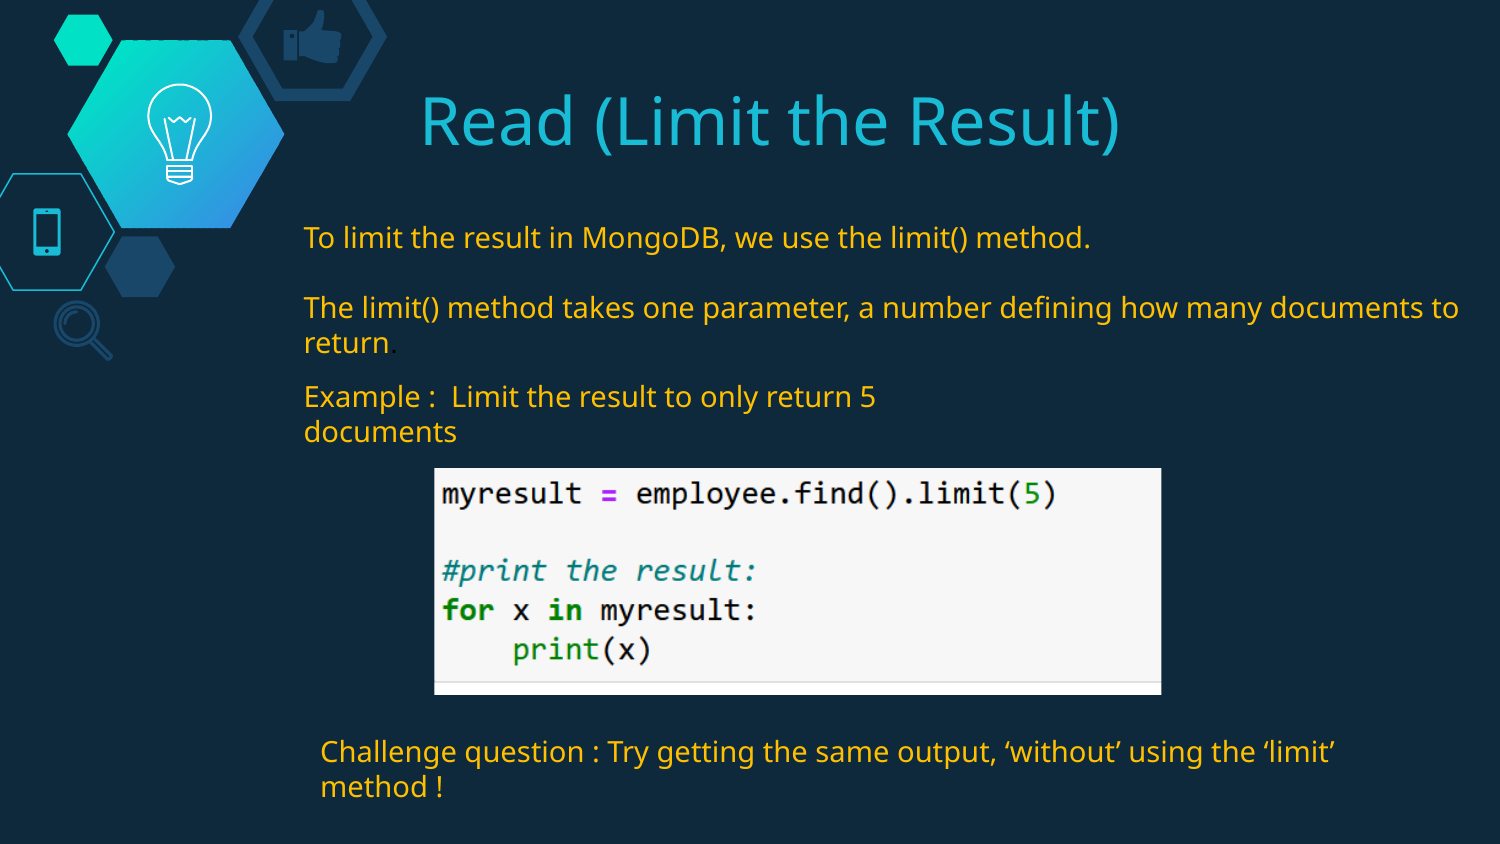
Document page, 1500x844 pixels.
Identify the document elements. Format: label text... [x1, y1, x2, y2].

text_box [131, 160, 1322, 491]
text_box To limit the result in MongoDB, we use the limit() method. The limit() method takes one parameter, a number defining how many documents to return. [288, 211, 1500, 367]
picture [434, 467, 1162, 695]
text_box Challenge question : Try getting the same output, ‘without’ using the ‘limit’ method ! [305, 726, 1390, 811]
text_box Example : Limit the result to only return 5 documents [288, 371, 1049, 456]
title Read (Limit the Result) [404, 81, 1476, 174]
